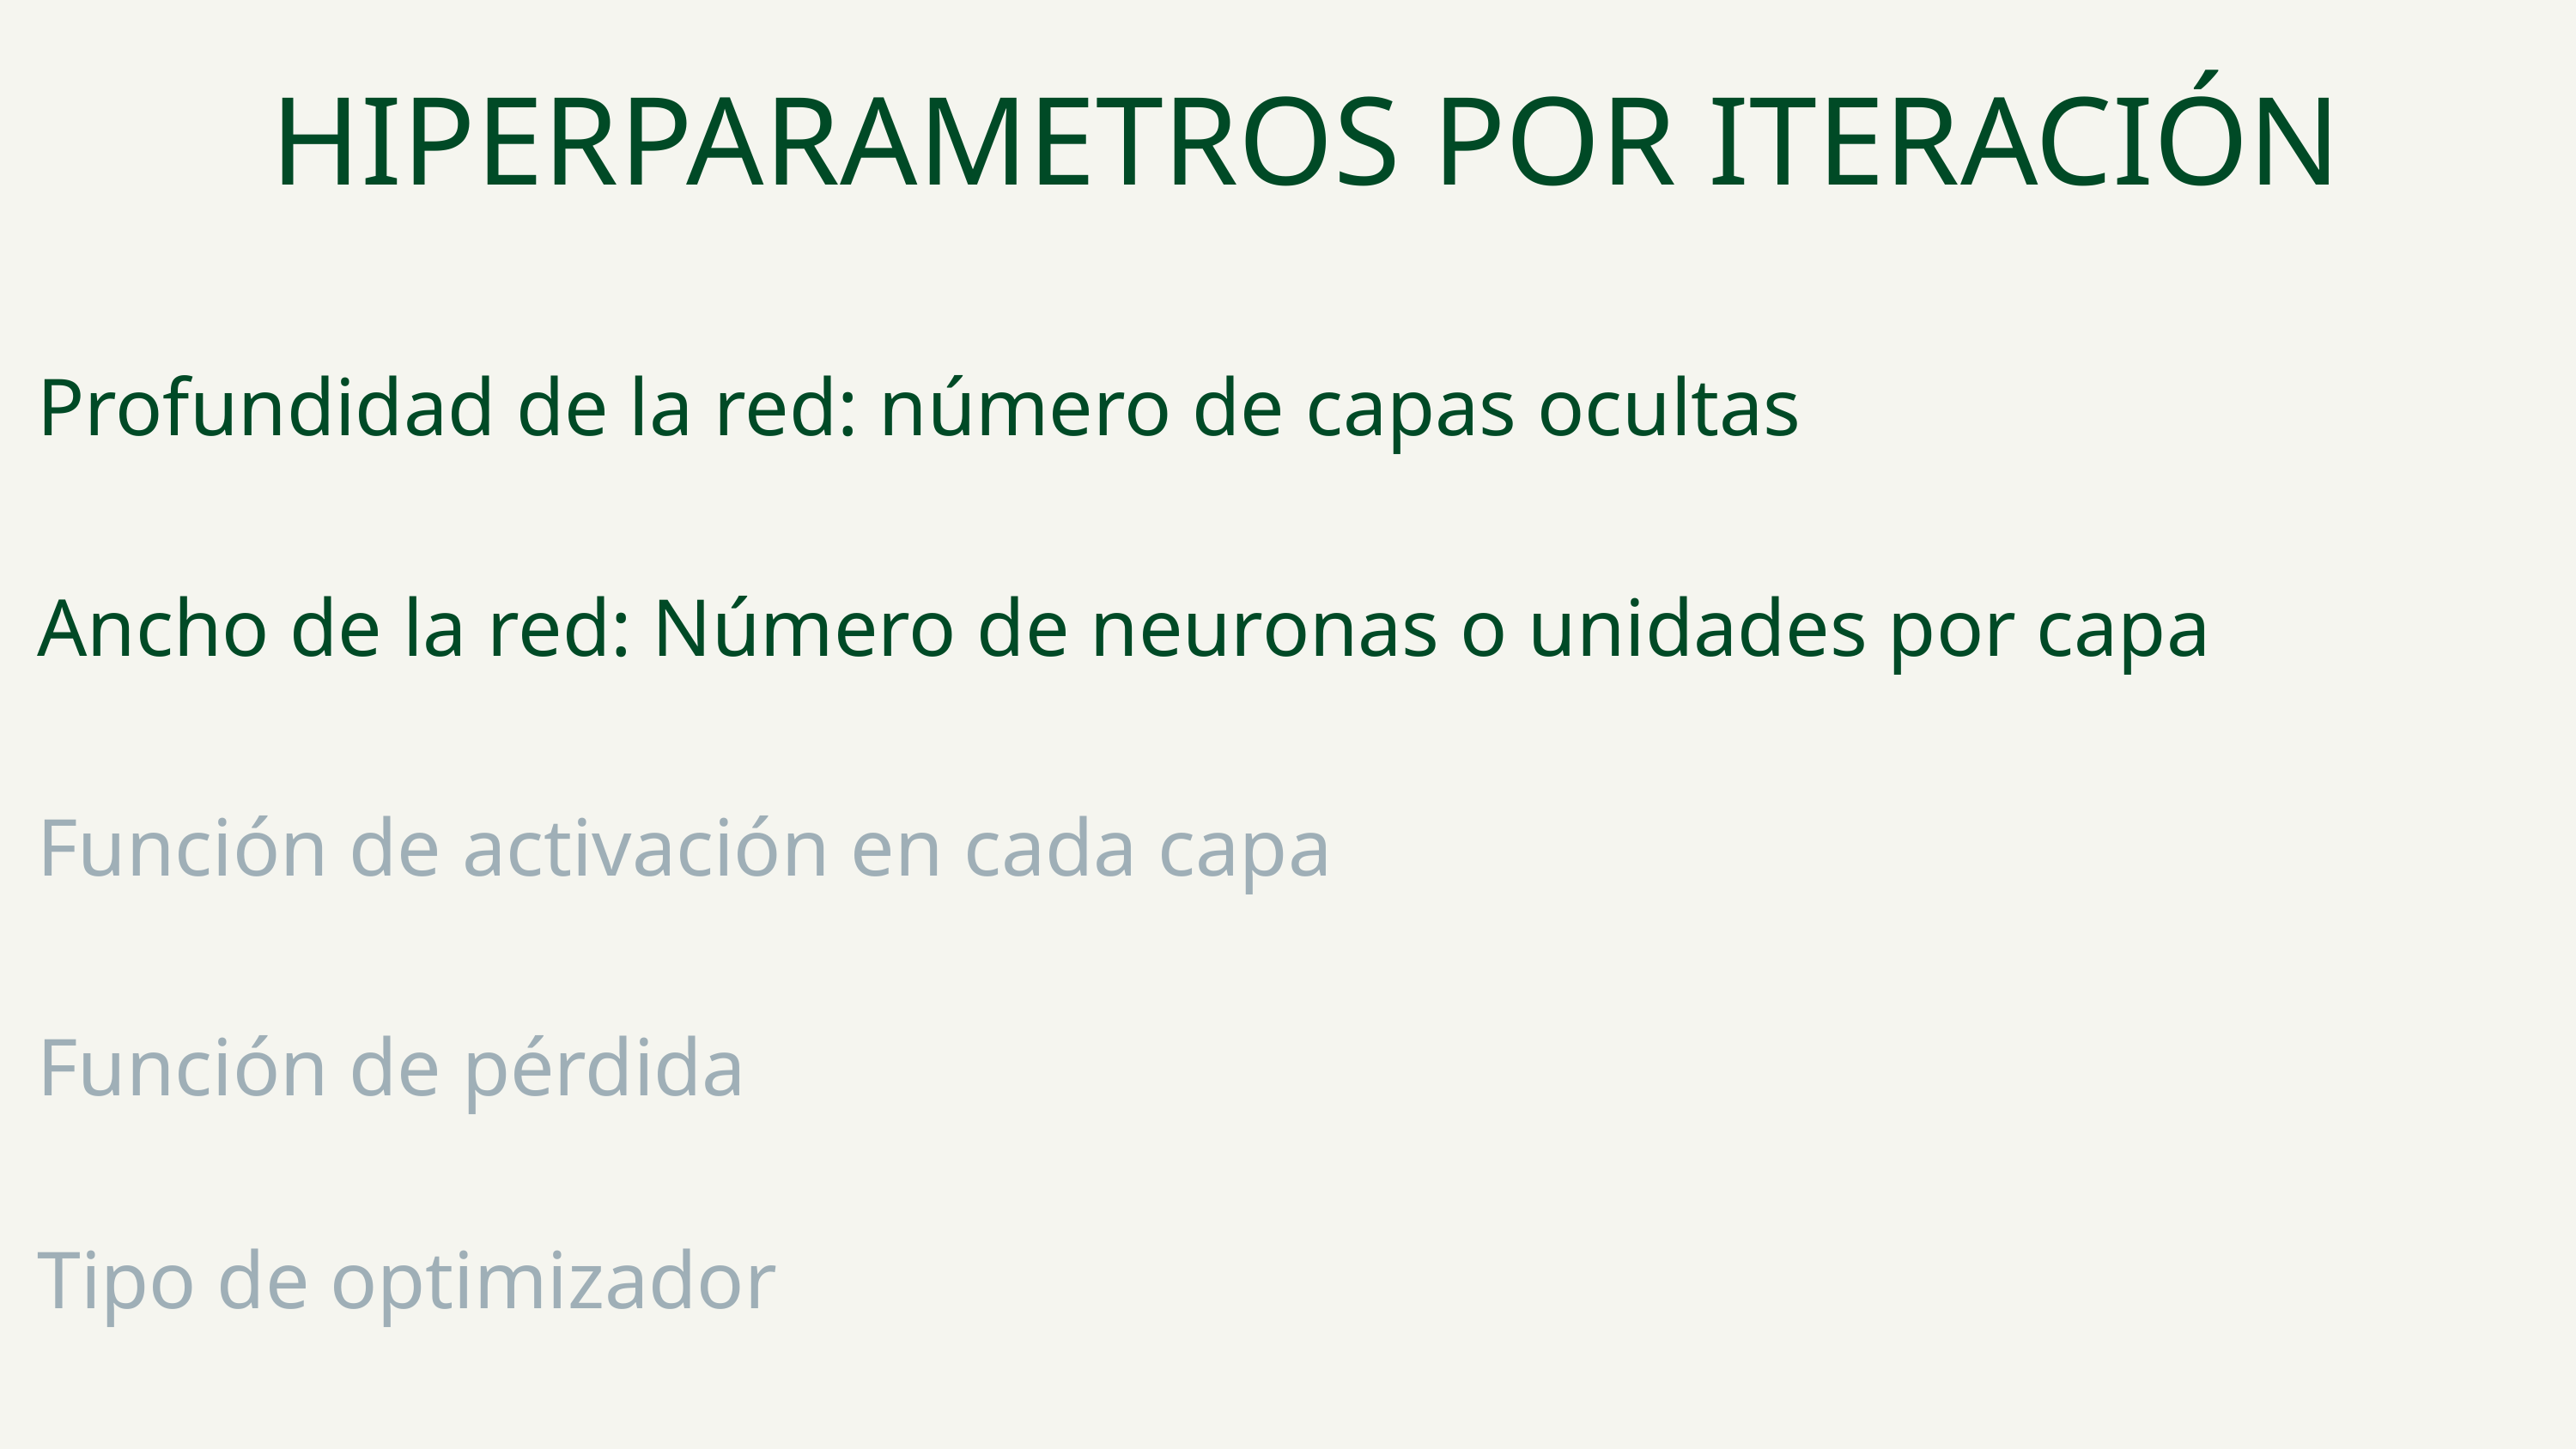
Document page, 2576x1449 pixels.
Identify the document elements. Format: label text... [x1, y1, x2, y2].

text_box Profundidad de la red: número de capas ocultas Ancho de la red: Número de neuronas o unidades por capa Función de activación en cada capa Función de pérdida Tipo de optimizador [37, 341, 2576, 1325]
text_box HIPERPARAMETROS POR ITERACIÓN [37, 39, 2576, 209]
